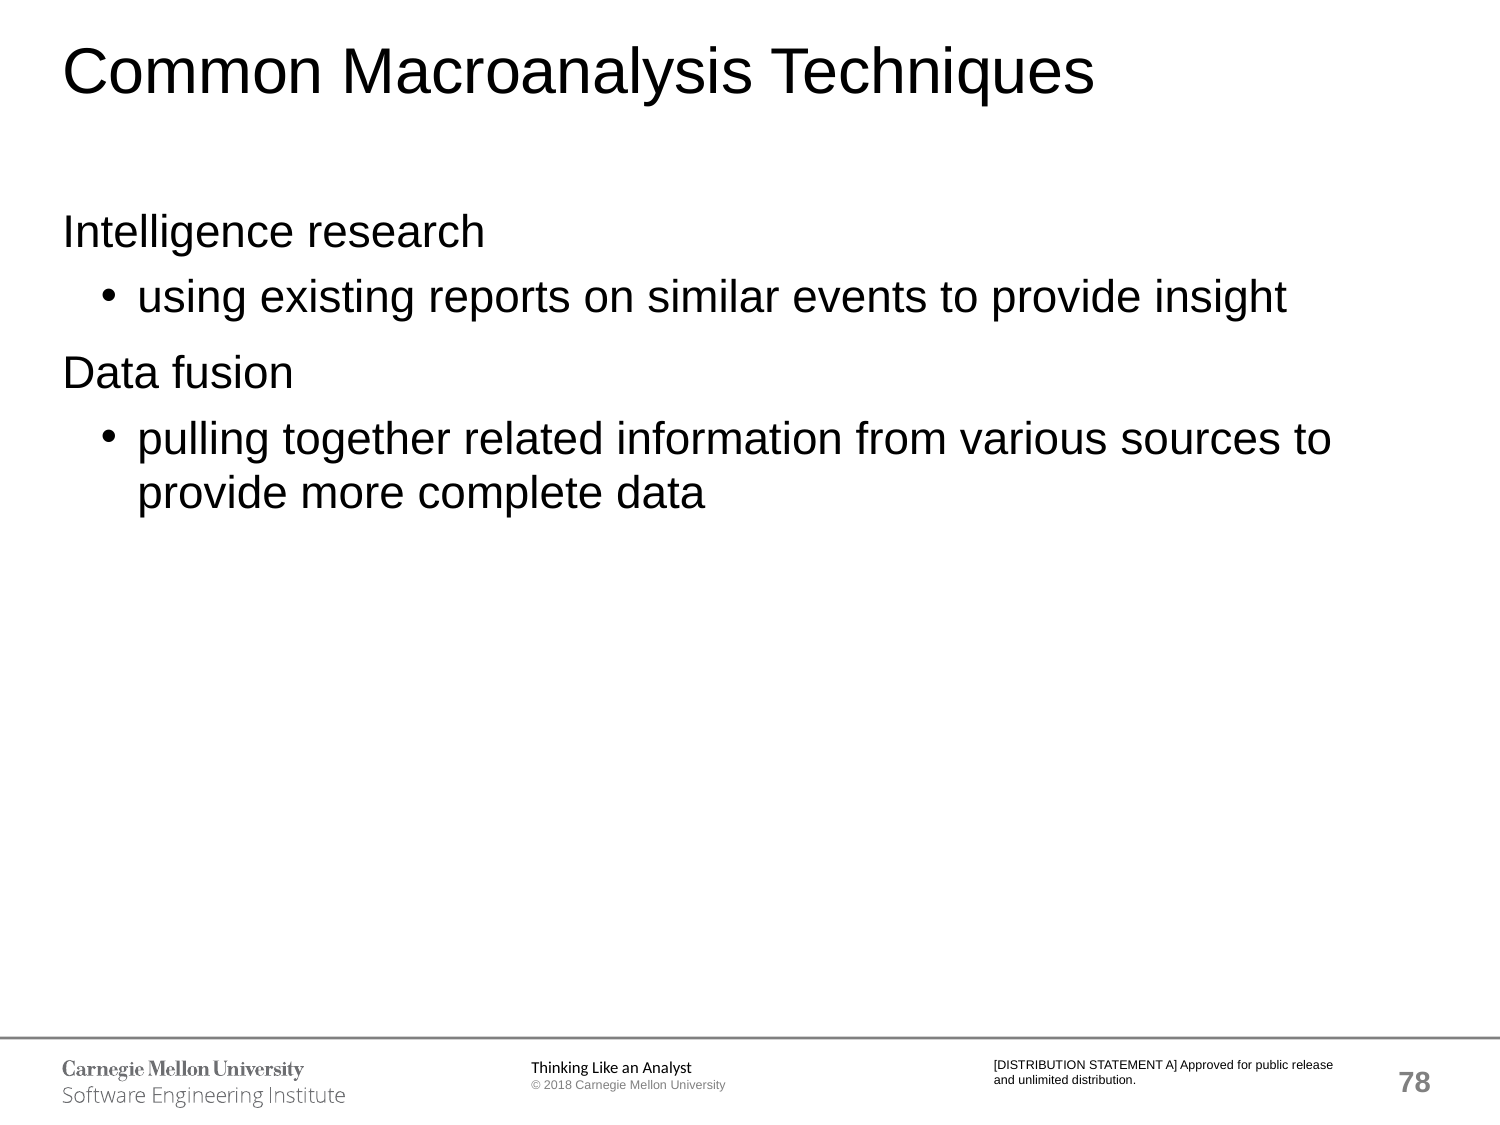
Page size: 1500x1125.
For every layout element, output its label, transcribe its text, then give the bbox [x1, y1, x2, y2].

title Common Macroanalysis Techniques [62, 37, 1338, 182]
list Intelligence research using existing reports on similar events to provide insight Data fusion pulling together related information from various sources to provide more complete data [62, 201, 1431, 1000]
